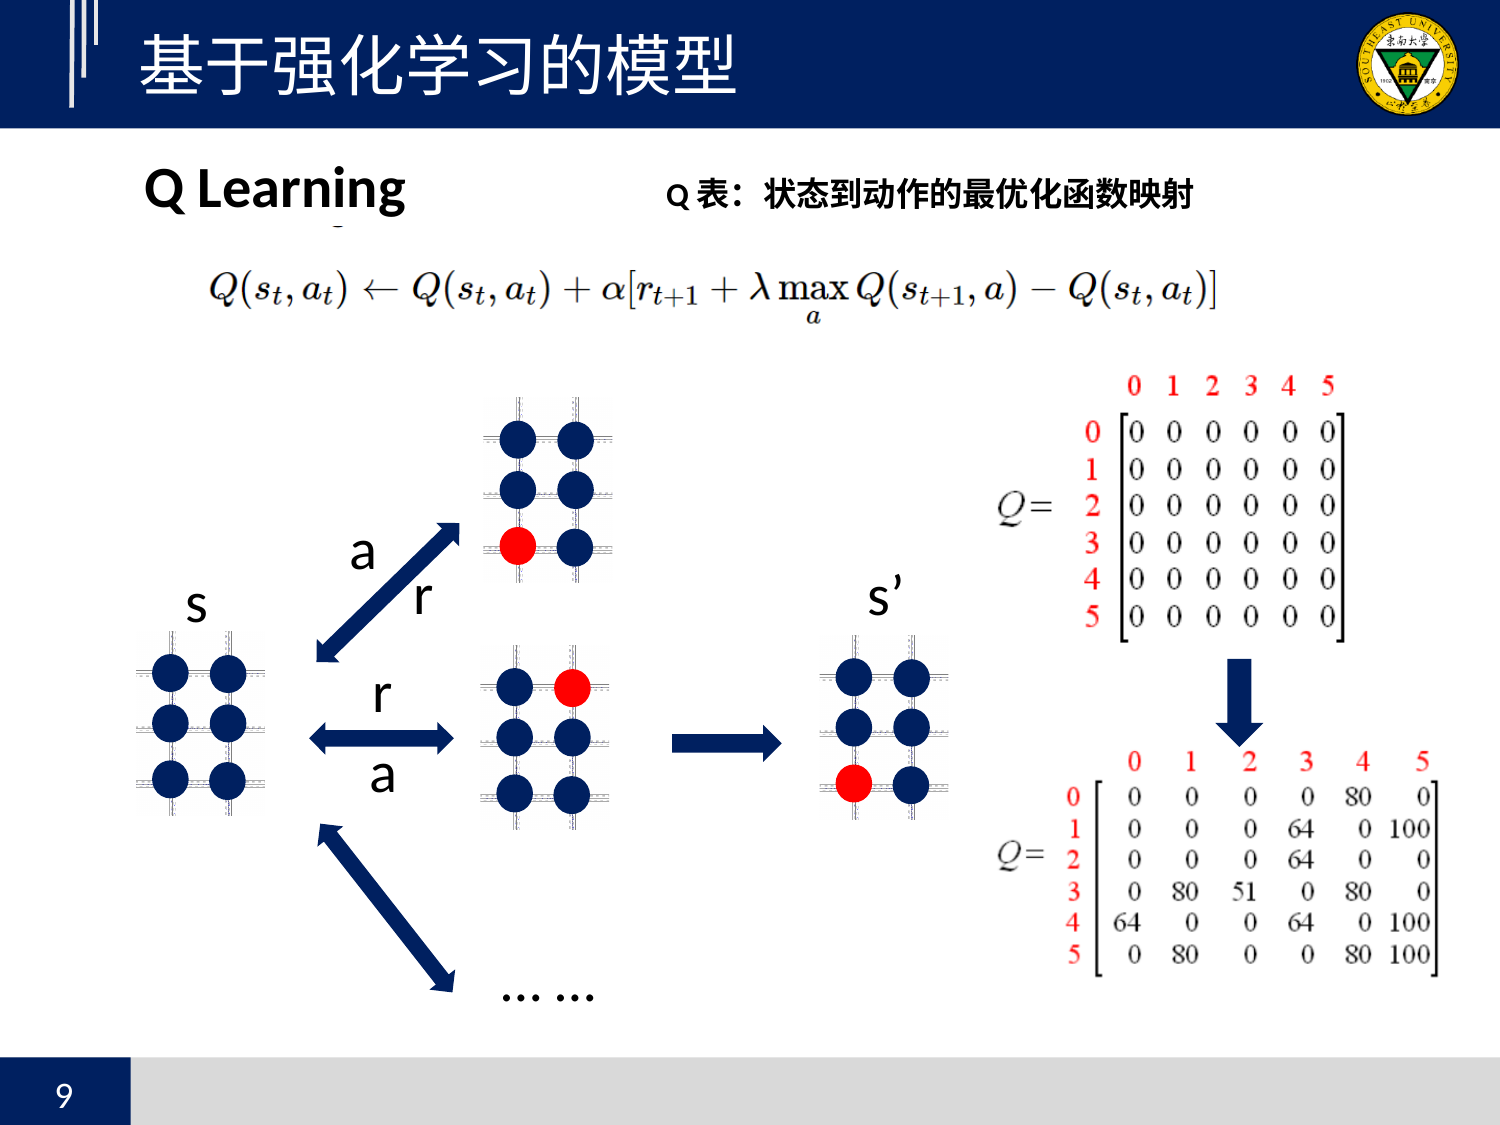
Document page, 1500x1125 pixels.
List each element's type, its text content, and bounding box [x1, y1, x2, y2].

text_box s [170, 557, 347, 642]
text_box [436, 719, 443, 726]
text_box Q Learning [129, 141, 449, 227]
picture [480, 644, 610, 830]
text_box s’ [852, 549, 964, 635]
text_box [307, 719, 354, 758]
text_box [819, 635, 949, 820]
text_box a [334, 504, 511, 589]
text_box r [358, 646, 480, 726]
text_box r [398, 583, 575, 634]
text_box [315, 589, 398, 664]
text_box Q表：状态到动作的最优化函数映射 [651, 166, 1500, 221]
text_box [1212, 657, 1266, 735]
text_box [483, 397, 613, 583]
picture [964, 352, 1451, 657]
text_box 基于强化学习的模型 [123, 16, 757, 111]
picture [171, 226, 1264, 334]
text_box 9 [39, 1063, 96, 1124]
picture [135, 630, 265, 816]
picture [1356, 12, 1459, 116]
text_box a [354, 726, 480, 812]
text_box … … [486, 935, 663, 1021]
text_box [671, 722, 784, 765]
text_box [0, 0, 1500, 129]
picture [974, 735, 1500, 983]
text_box [316, 822, 457, 994]
